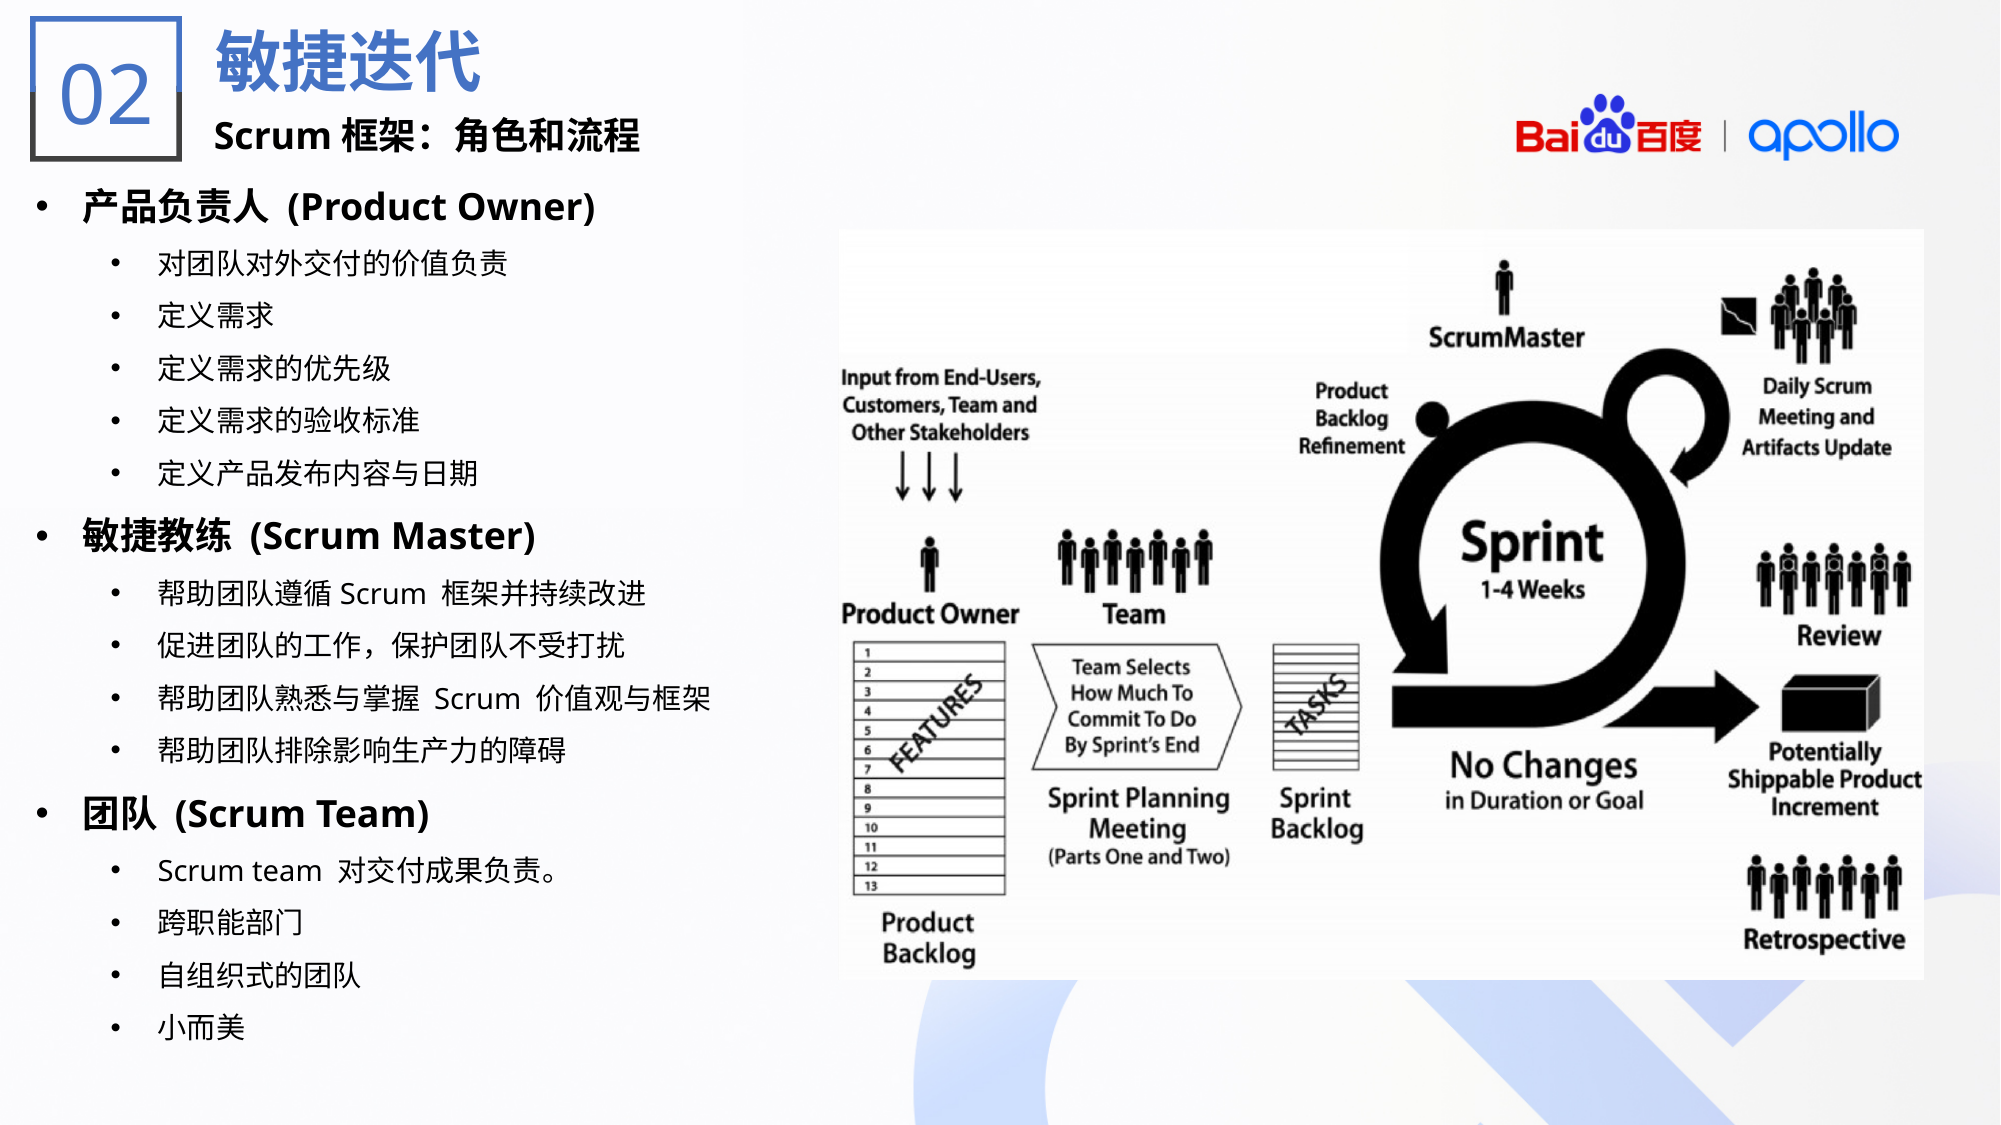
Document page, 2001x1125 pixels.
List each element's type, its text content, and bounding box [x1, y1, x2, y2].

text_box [198, 12, 1365, 162]
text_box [30, 16, 182, 162]
text_box 产品负责人 (Product Owner) 对团队对外交付的价值负责 定义需求 定义需求的优先级 定义需求的验收标准 定义产品发布内容与日期 敏捷教练 (Scrum Master) 帮助团队遵循Scrum 框架并持续改进 促进团队的工作，保护团队不受打扰 帮助团队熟悉与掌握 Scrum 价值观与框架 帮助团队排除影响生产力的障碍 团队 (Scrum Team) Scrum team 对交付成果负责。 跨职能部门 自组织式的团队 小而美 [20, 152, 836, 1052]
picture [0, 0, 2000, 1125]
